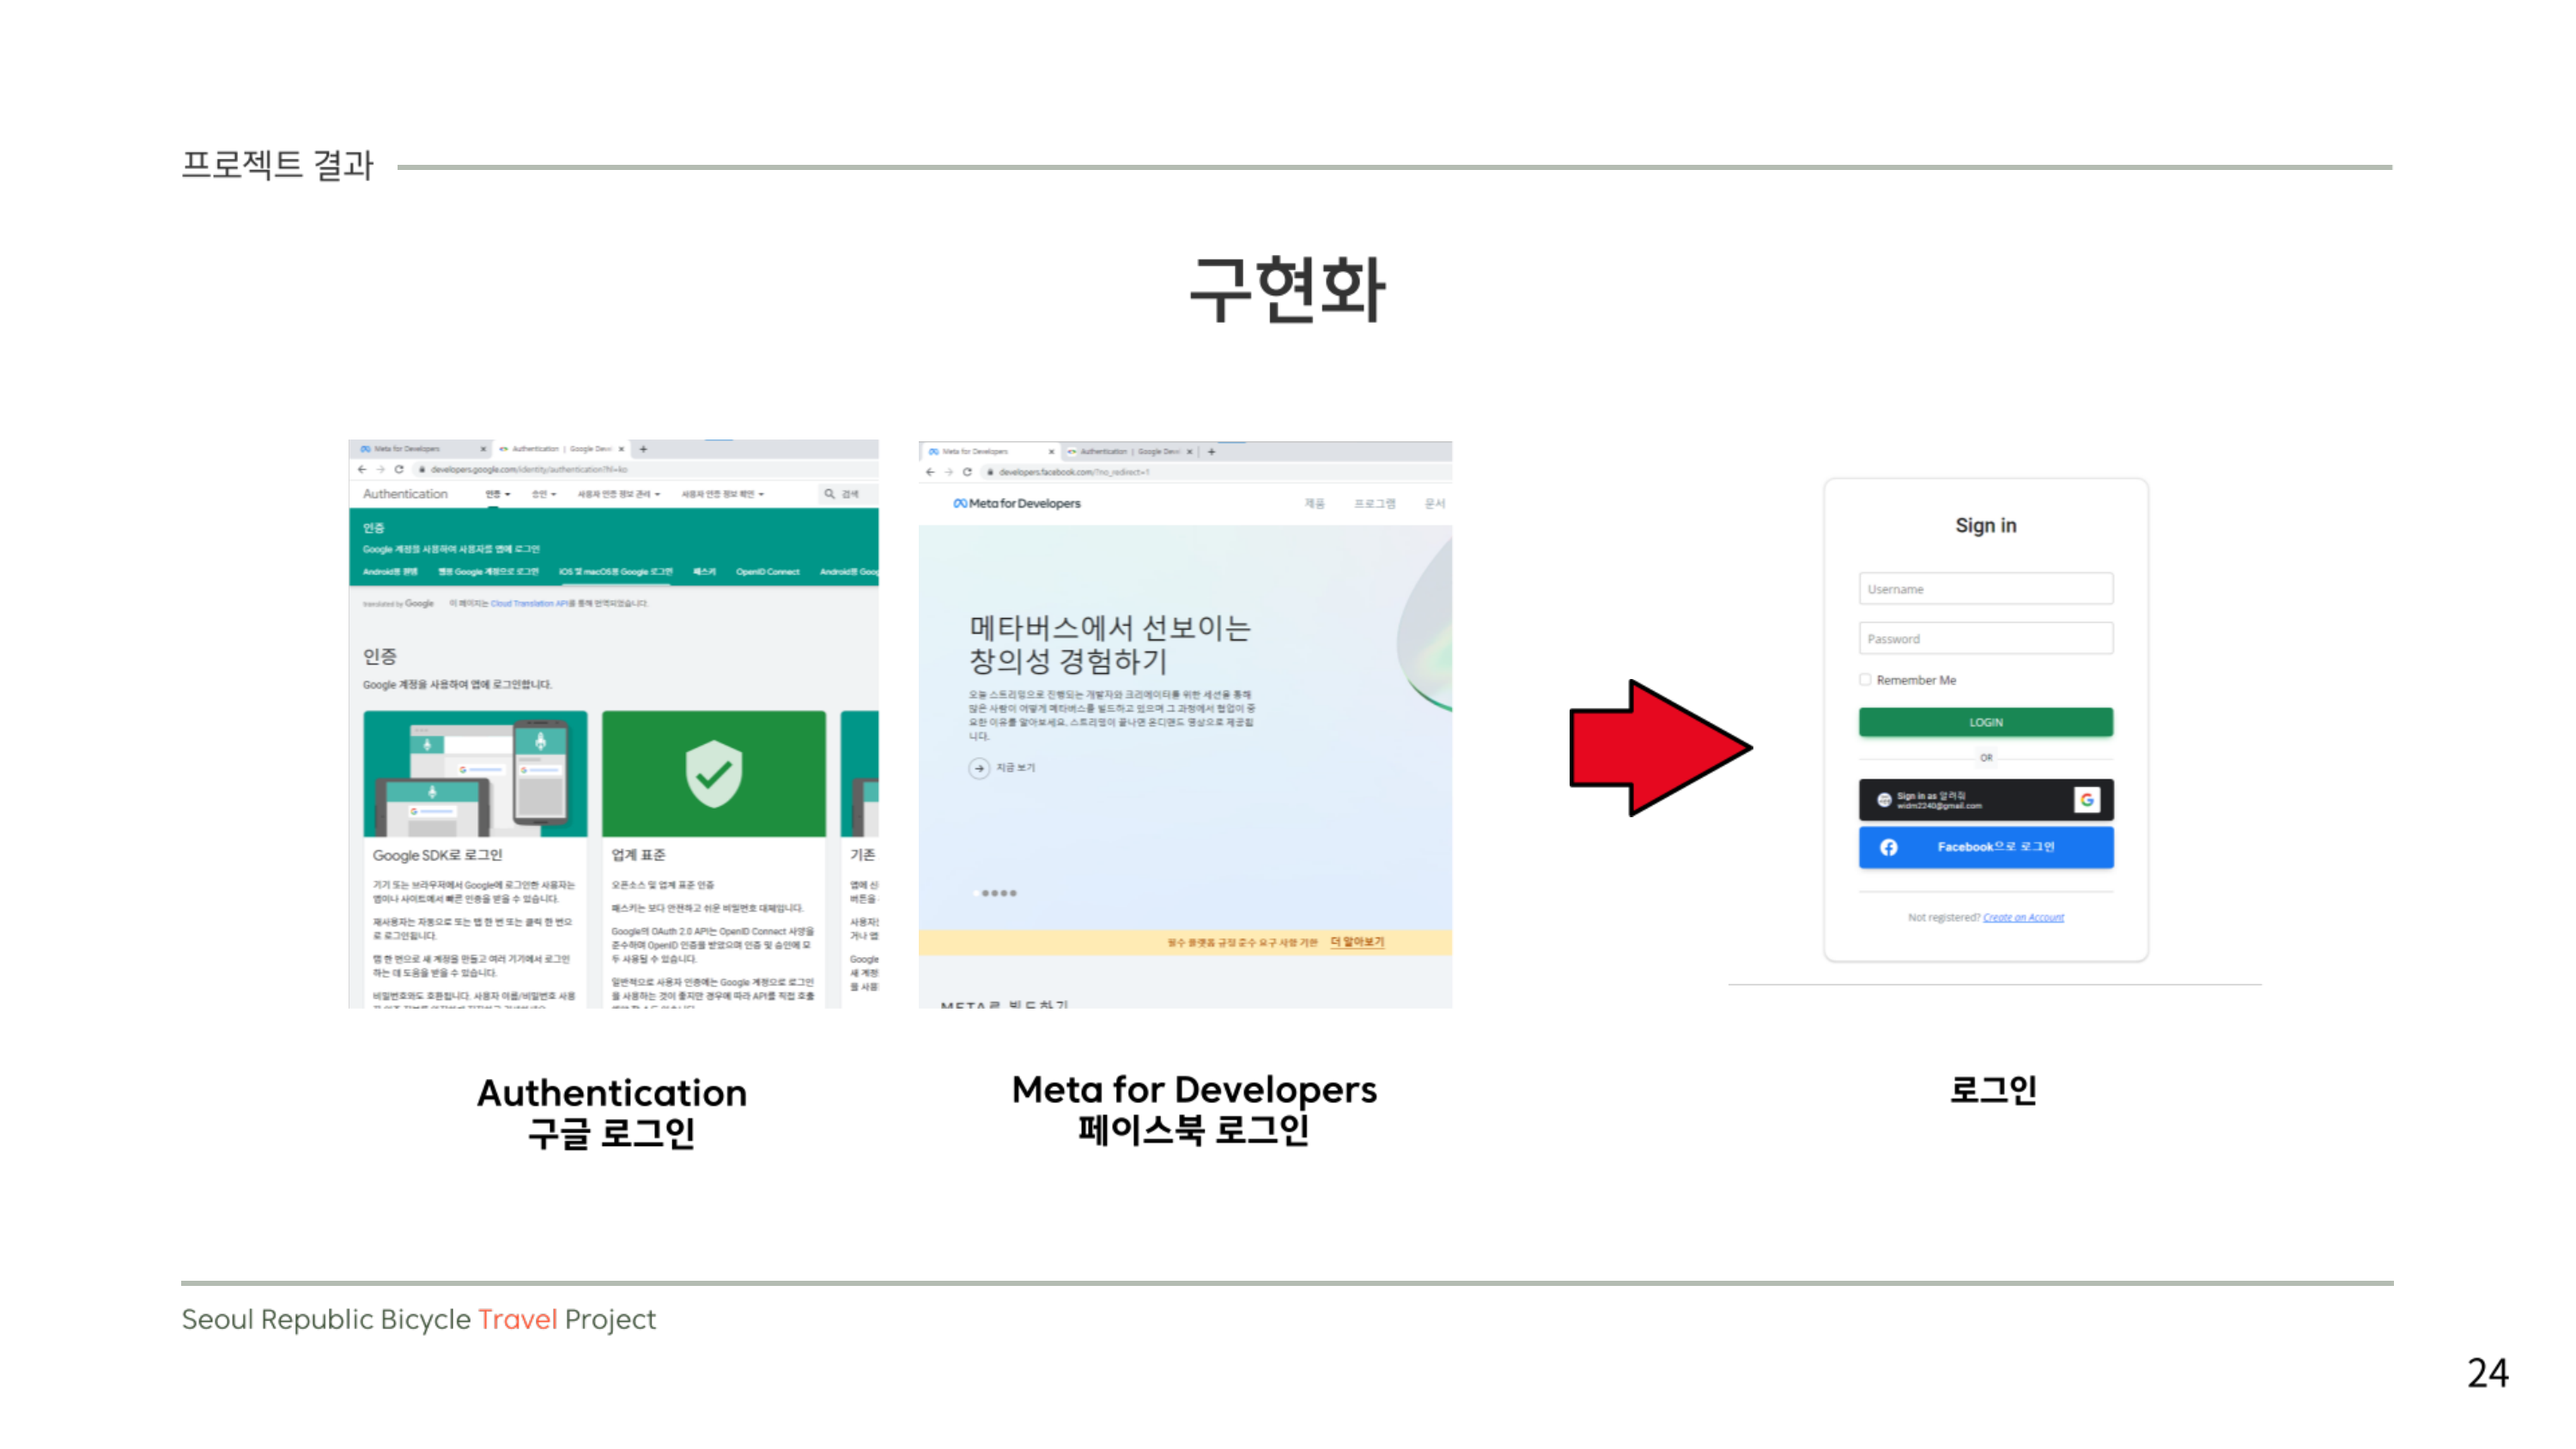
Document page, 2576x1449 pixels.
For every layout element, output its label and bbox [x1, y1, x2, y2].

text_box [181, 1281, 2395, 1286]
picture [2247, 1338, 2530, 1405]
picture [176, 139, 390, 205]
picture [987, 1063, 1390, 1164]
text_box [1570, 679, 1753, 817]
picture [178, 1300, 668, 1350]
picture [1078, 230, 1418, 357]
picture [404, 1065, 765, 1167]
text_box [1728, 428, 2263, 998]
picture [1803, 1066, 2053, 1122]
text_box [918, 440, 1454, 1009]
text_box [398, 165, 2394, 170]
text_box [344, 440, 880, 1009]
